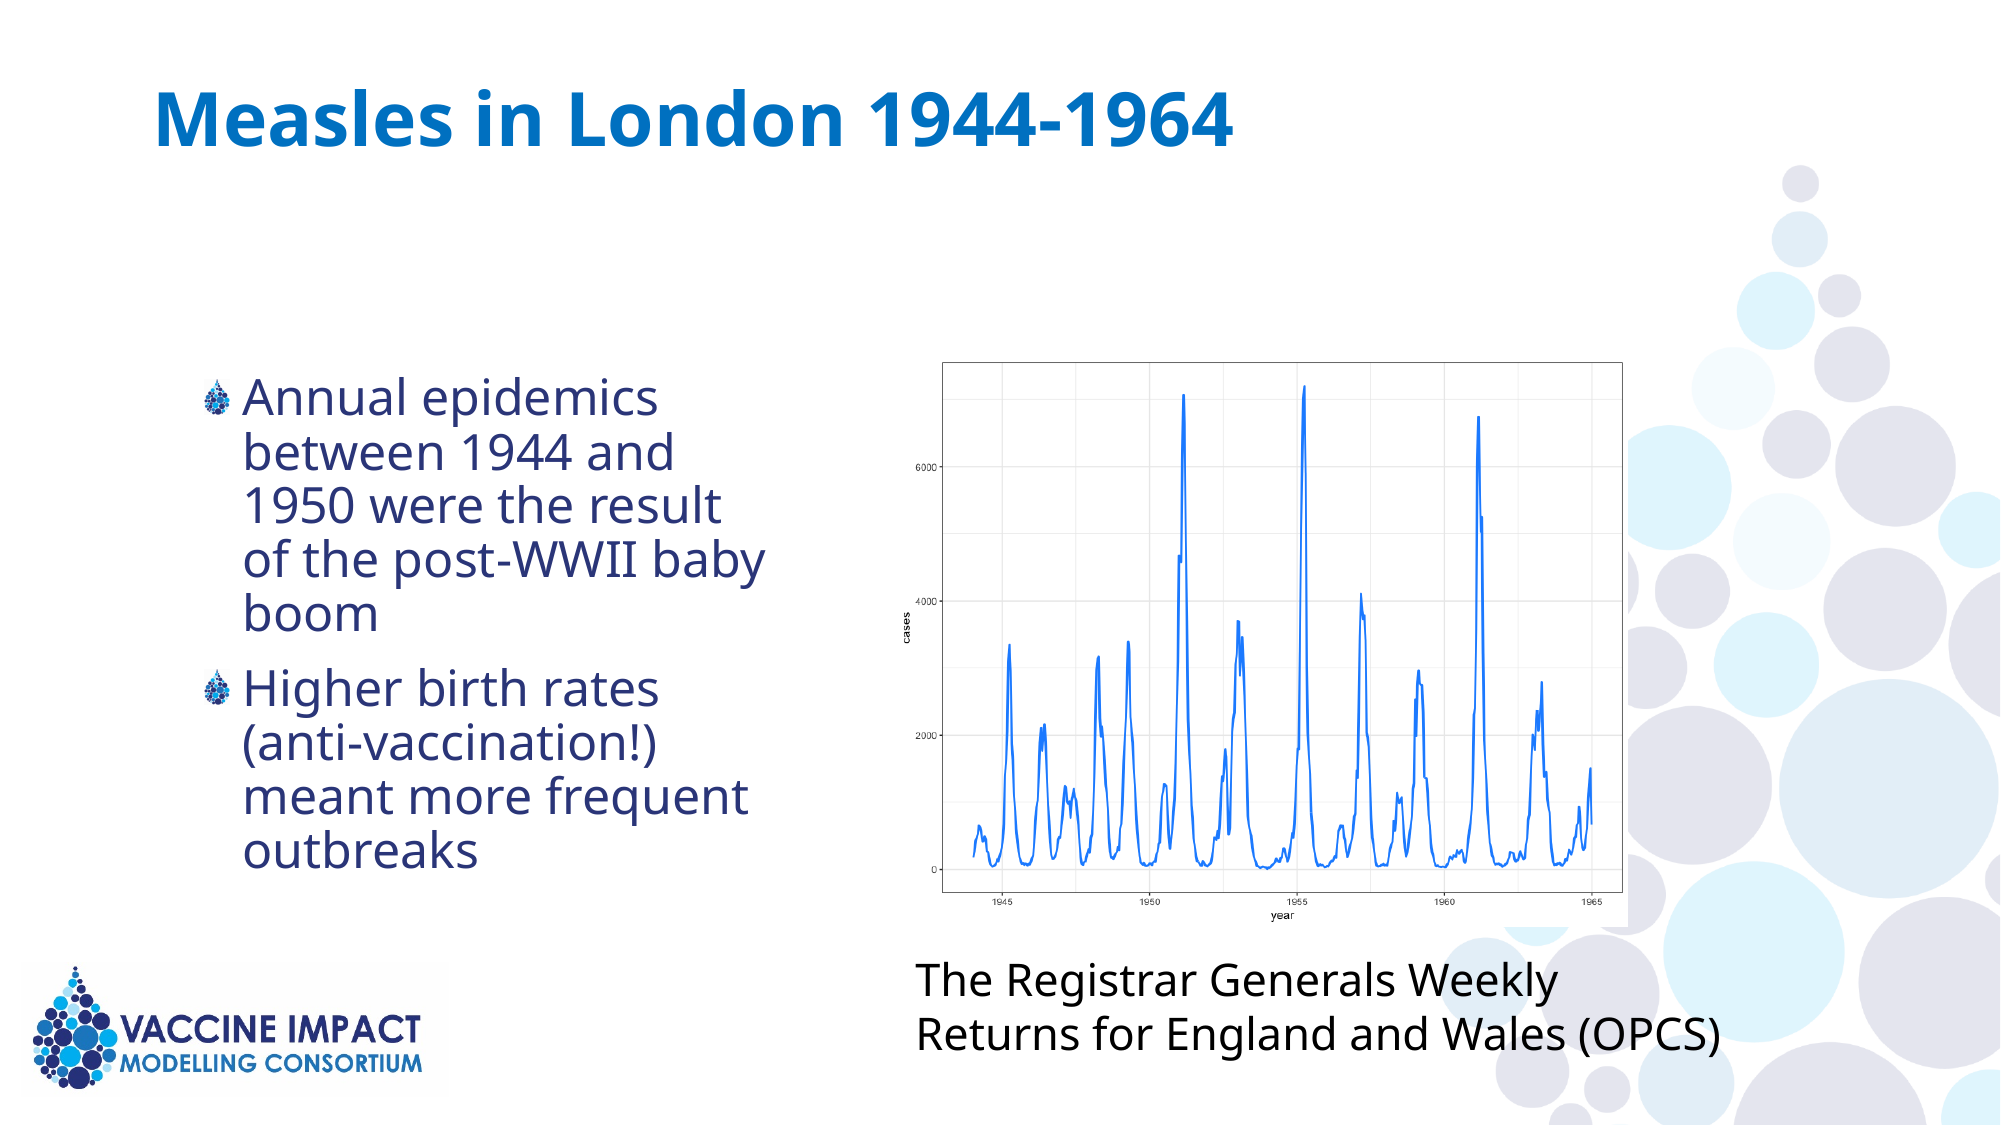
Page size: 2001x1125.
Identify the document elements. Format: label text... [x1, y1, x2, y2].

title Measles in London 1944-1964 [137, 59, 1863, 185]
picture [0, 0, 2001, 1125]
list Annual epidemics between 1944 and 1950 were the result of the post-WWII baby boom Higher birth rates (anti-vaccination!) meant more frequent outbreaks [189, 365, 795, 901]
text_box The Registrar Generals Weekly Returns for England and Wales (OPCS) [900, 943, 1737, 1067]
